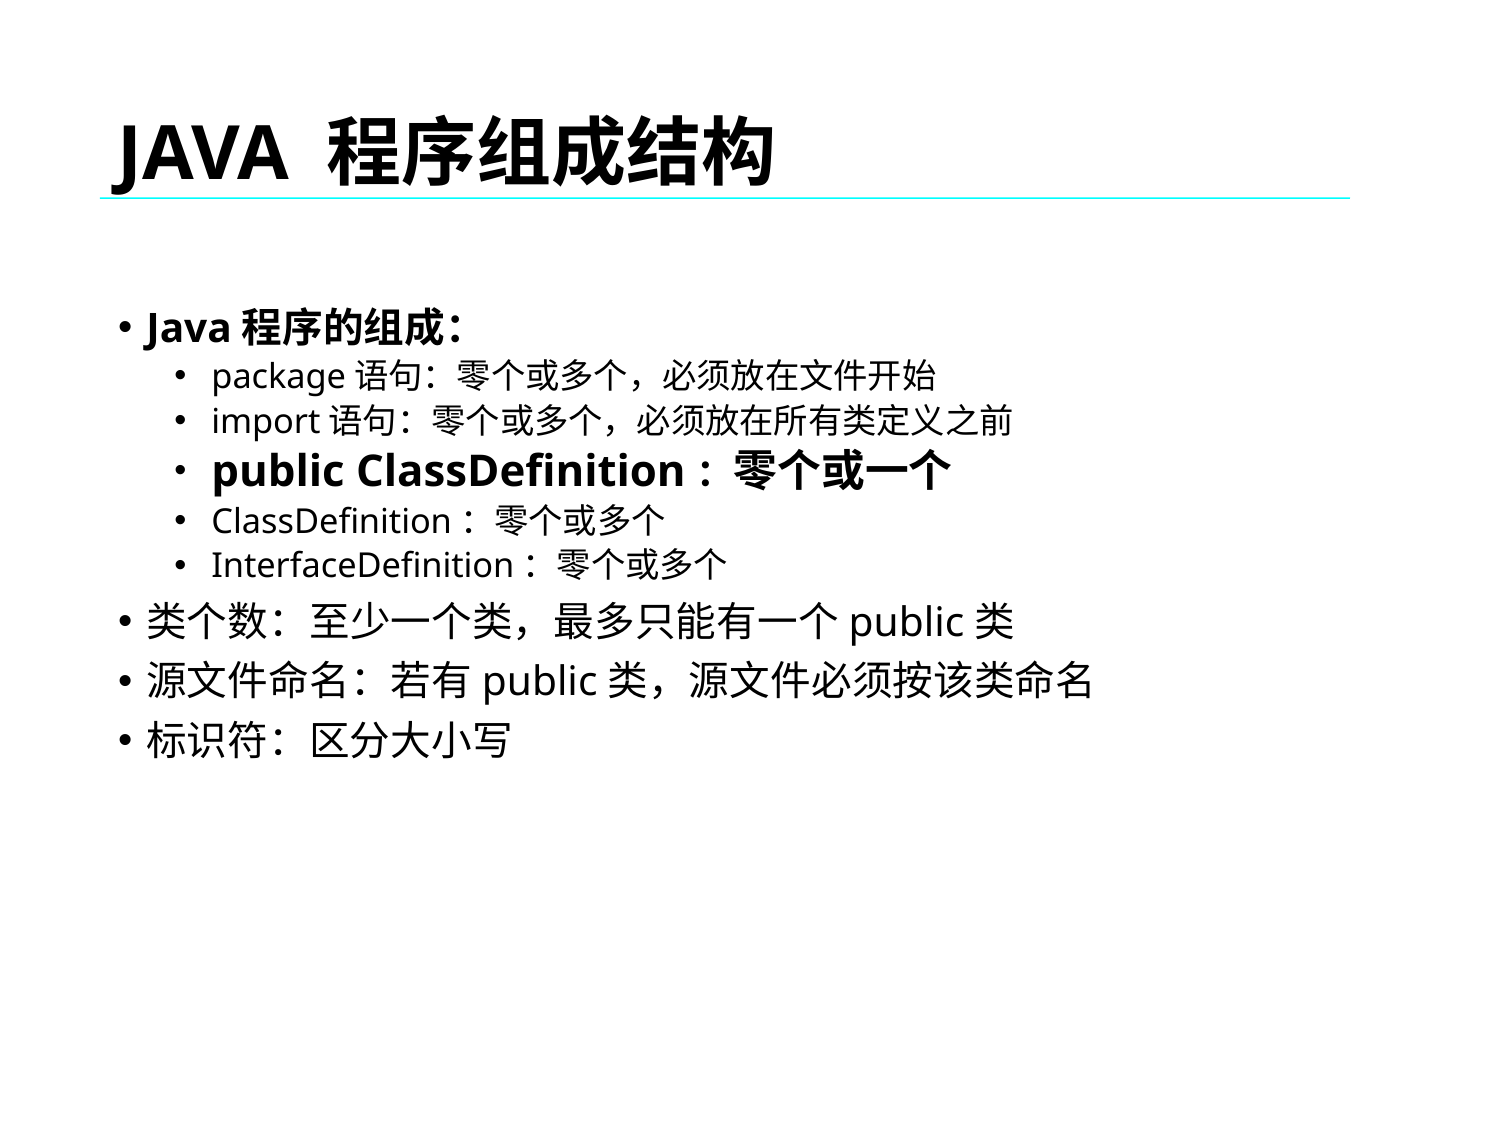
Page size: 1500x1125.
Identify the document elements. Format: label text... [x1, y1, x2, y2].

text_box JAVA 程序组成结构 [103, 114, 1397, 210]
list Java程序的组成： package语句：零个或多个，必须放在文件开始 import语句：零个或多个，必须放在所有类定义之前 public ClassDefinition：零个或一个 ClassDefinition：零个或多个 InterfaceDefinition：零个或多个 类个数：至少一个类，最多只能有一个public类 源文件命名：若有public类，源文件必须按该类命名 标识符：区分大小写 [103, 299, 1397, 1014]
